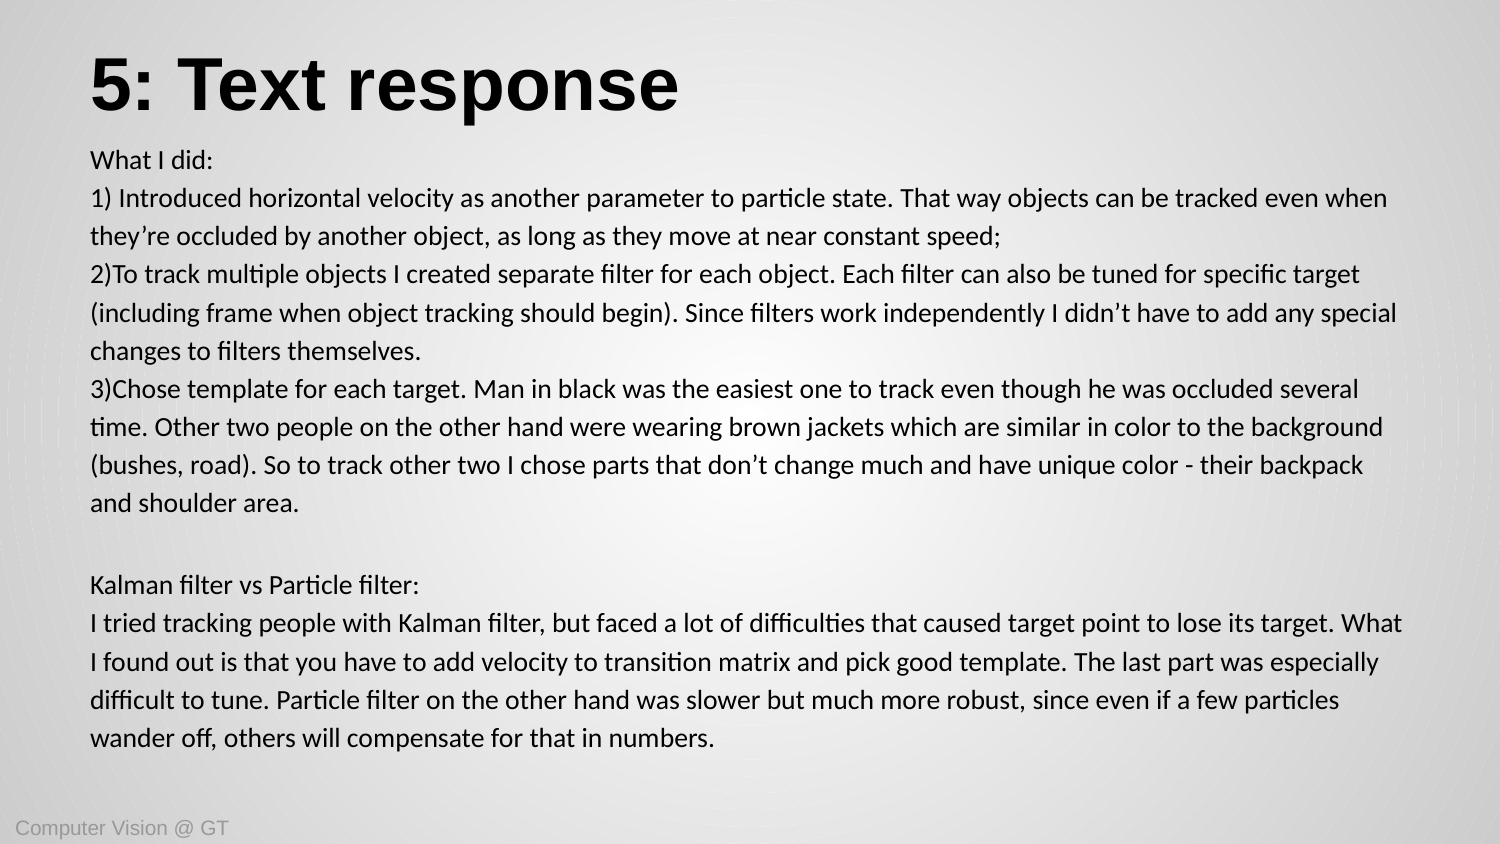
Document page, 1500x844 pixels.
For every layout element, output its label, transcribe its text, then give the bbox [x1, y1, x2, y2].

text_box Computer Vision @ GT [0, 802, 422, 844]
list What I did: 1) Introduced horizontal velocity as another parameter to particle state. That way objects can be tracked even when they’re occluded by another object, as long as they move at near constant speed; 2)To track multiple objects I created separate filter for each object. Each filter can also be tuned for specific target (including frame when object tracking should begin). Since filters work independently I didn’t have to add any special changes to filters themselves. 3)Chose template for each target. Man in black was the easiest one to track even though he was occluded several time. Other two people on the other hand were wearing brown jackets which are similar in color to the background (bushes, road). So to track other two I chose parts that don’t change much and have unique color - their backpack and shoulder area. Kalman filter vs Particle filter: I tried tracking people with Kalman filter, but faced a lot of difficulties that caused target point to lose its target. What I found out is that you have to add velocity to transition matrix and pick good template. The last part was especially difficult to tune. Particle filter on the other hand was slower but much more robust, since even if a few particles wander off, others will compensate for that in numbers. [74, 121, 1426, 734]
title 5: Text response [74, 0, 1485, 142]
